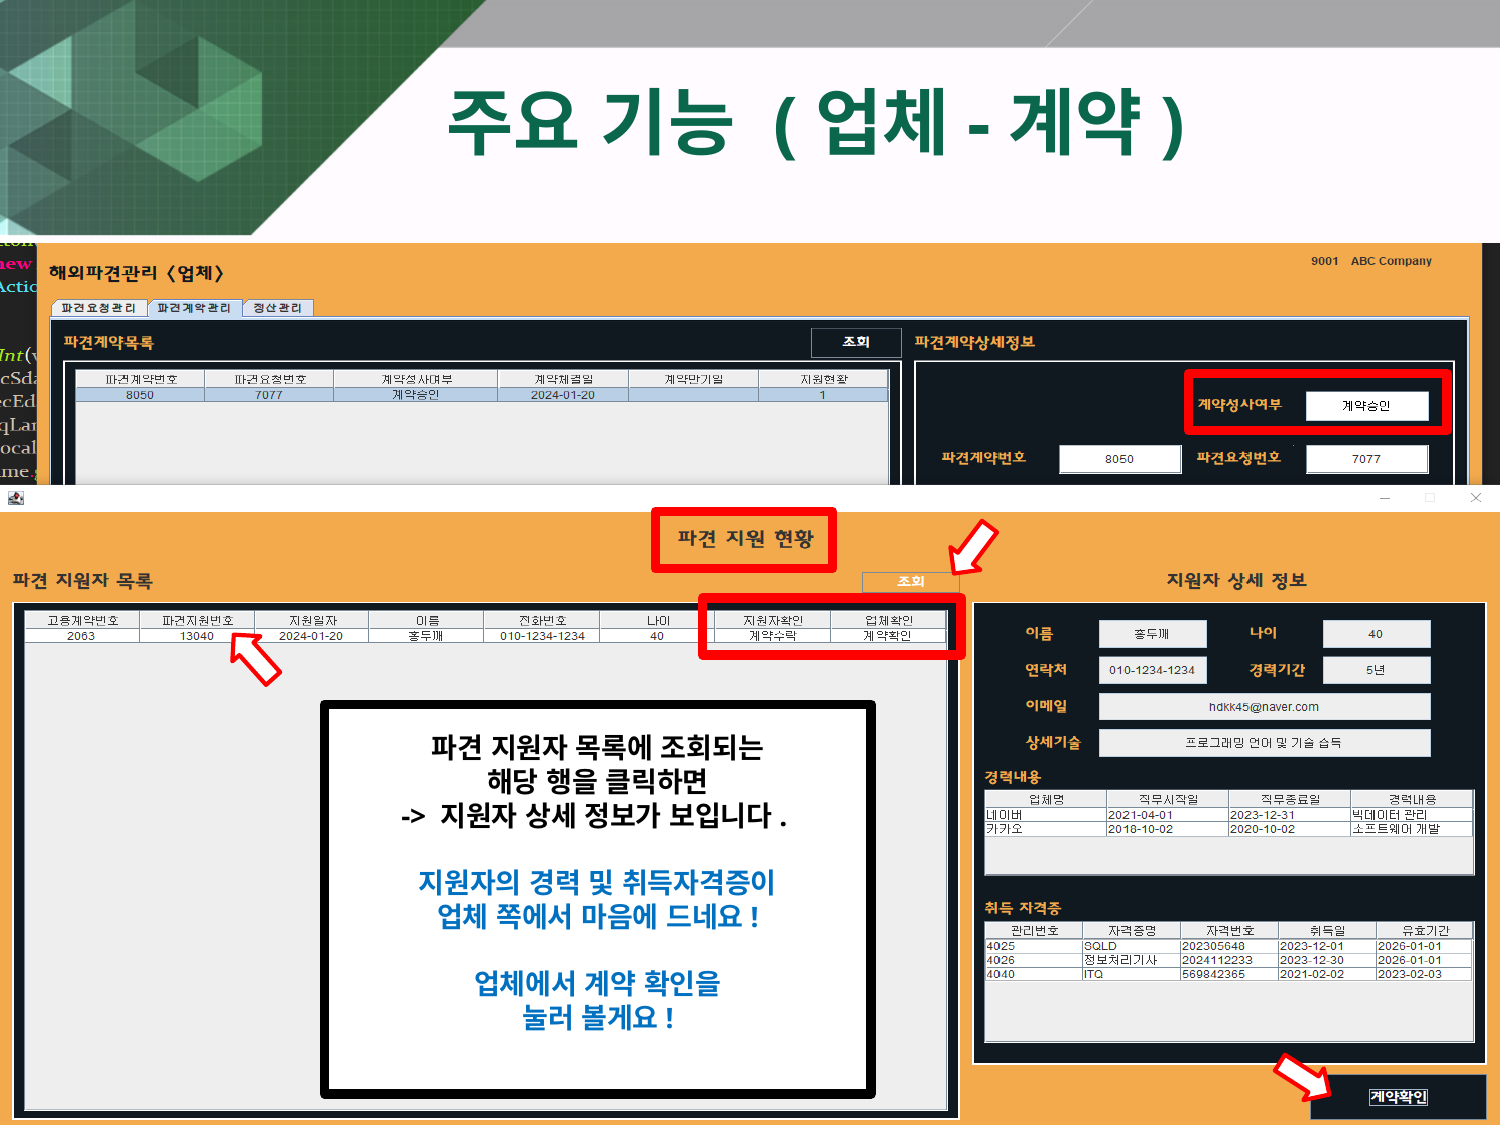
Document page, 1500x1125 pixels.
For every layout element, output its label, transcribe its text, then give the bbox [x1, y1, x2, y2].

title 주요 기능 (업체-계약) [431, 54, 1471, 186]
picture [0, 0, 1500, 1125]
